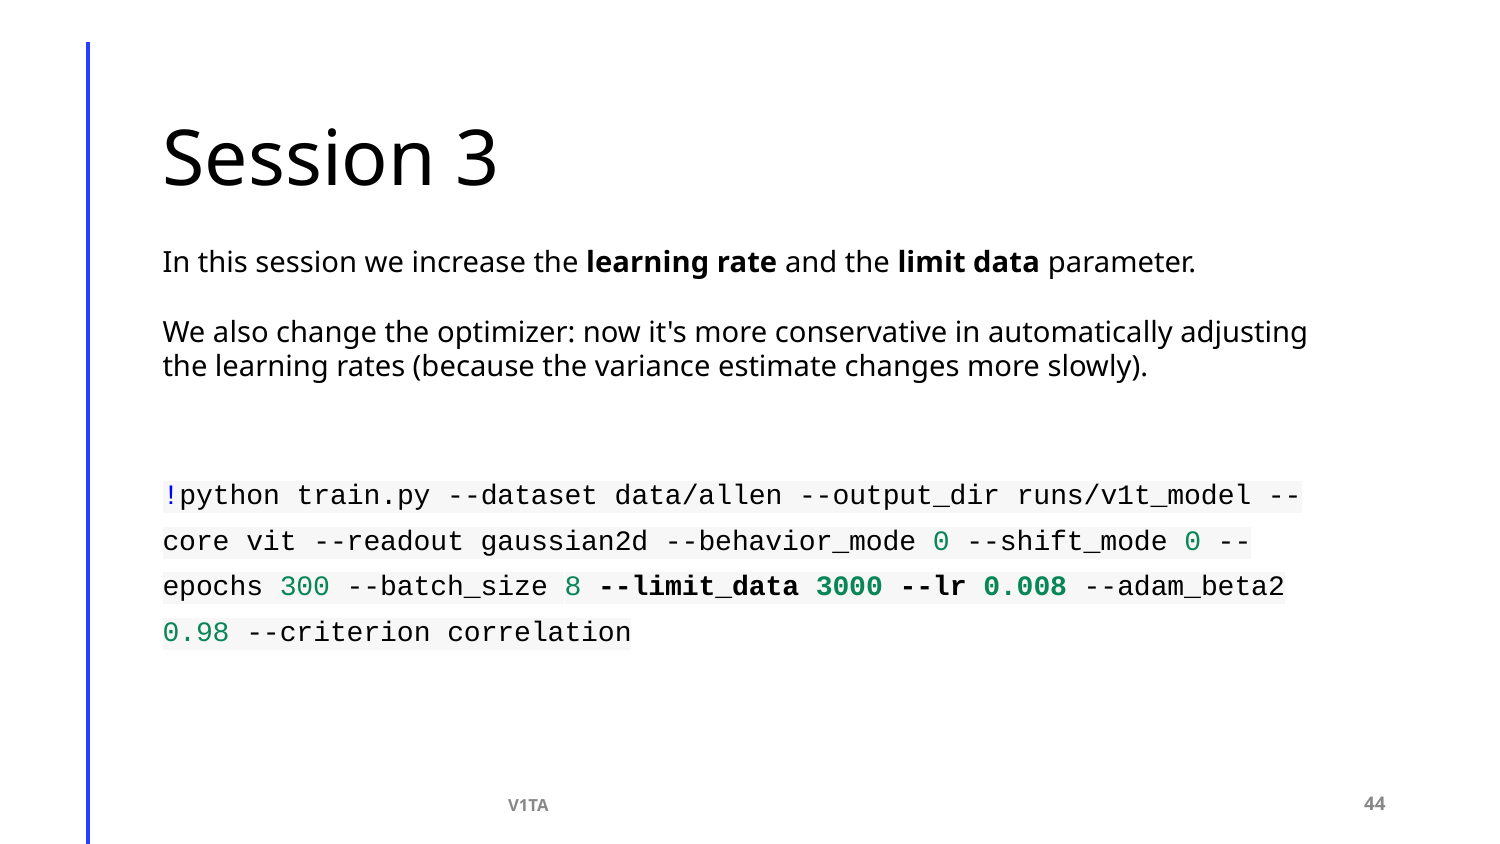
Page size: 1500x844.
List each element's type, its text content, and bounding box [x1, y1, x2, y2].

title Session 3 [151, 44, 1397, 208]
title In this session we increase the learning rate and the limit data parameter. We also change the optimizer: now it's more conservative in automatically adjusting the learning rates (because the variance estimate changes more slowly). !python train.py --dataset data/allen --output_dir runs/v1t_model --core vit --readout gaussian2d --behavior_mode 0 --shift_mode 0 --epochs 300 --batch_size 8 --limit_data 3000 --lr 0.008 --adam_beta2 0.98 --criterion correlation [151, 237, 1359, 754]
footer V1TA [496, 782, 1004, 827]
slide_number ‹#› [1059, 782, 1397, 827]
